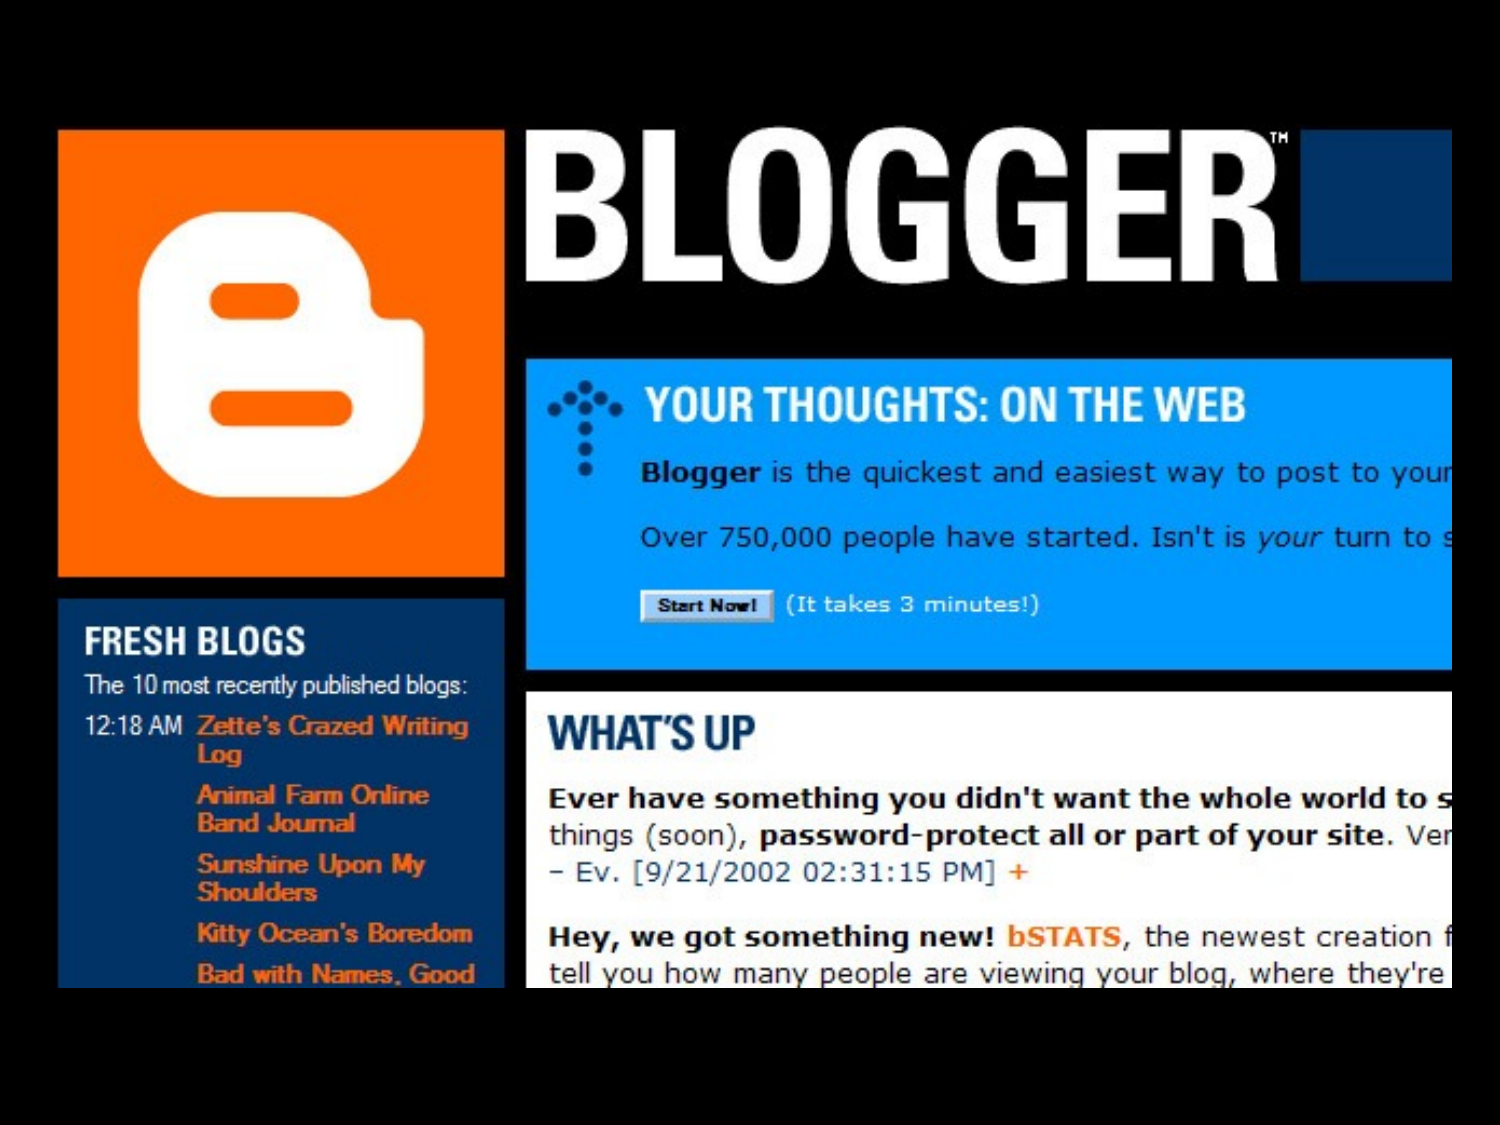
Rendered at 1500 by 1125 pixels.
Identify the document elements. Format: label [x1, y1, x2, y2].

picture [49, 124, 1452, 988]
